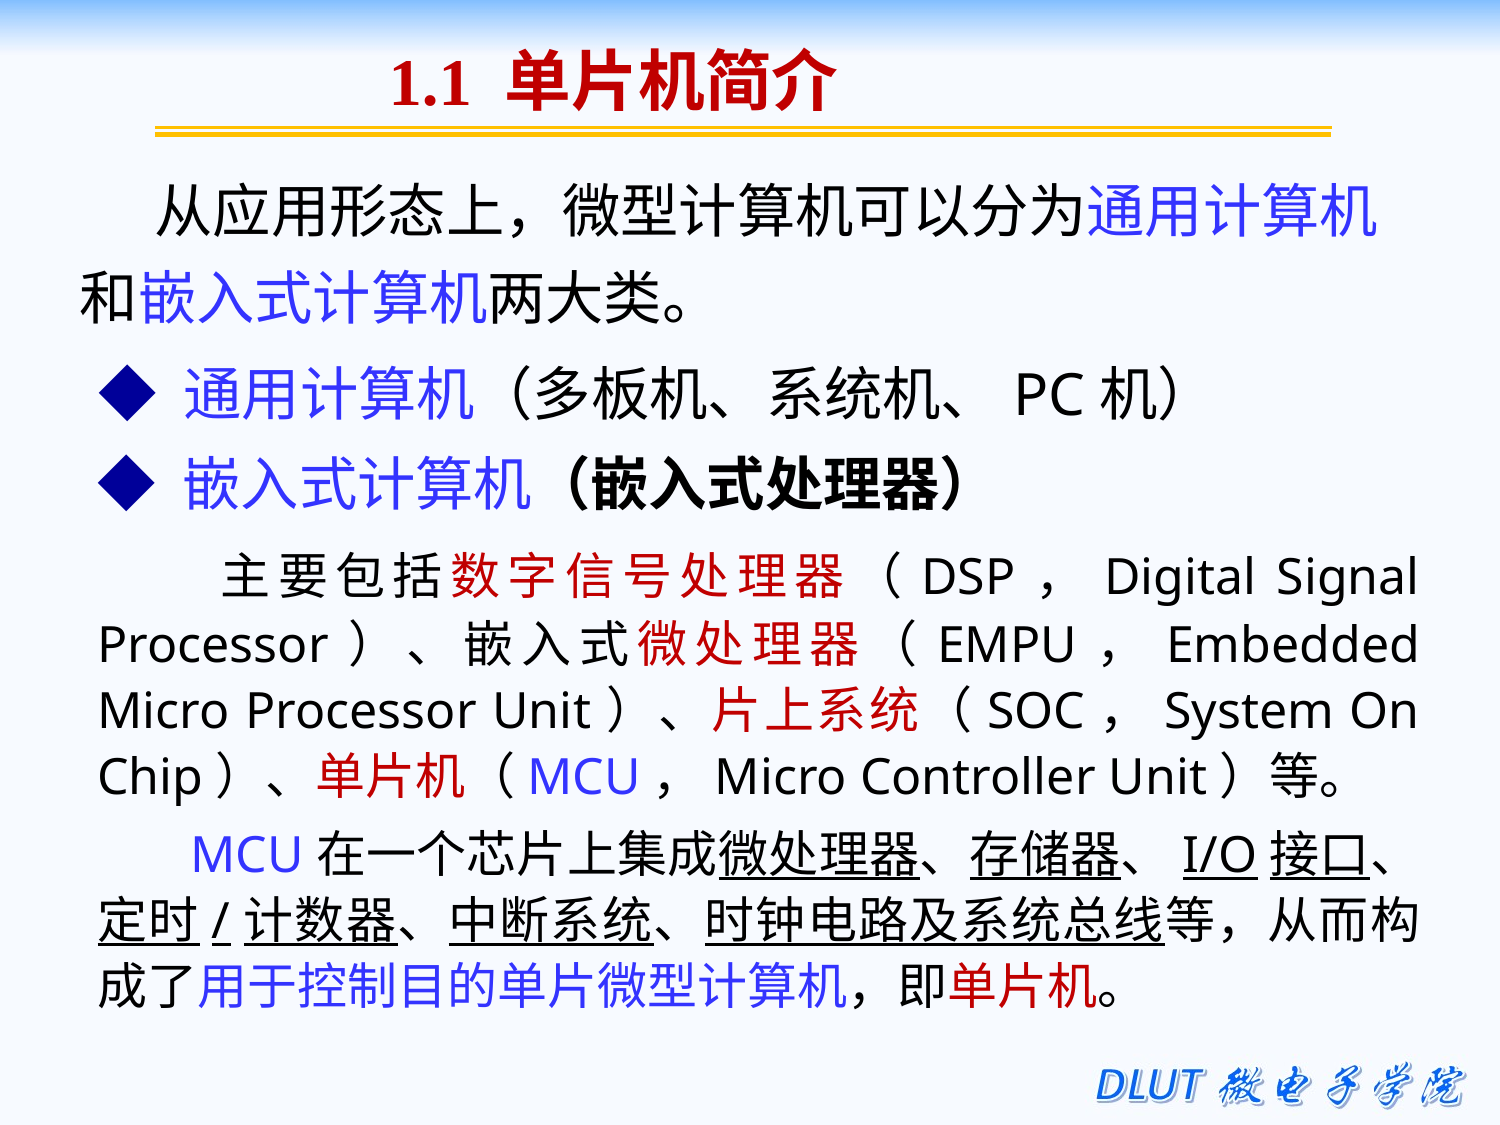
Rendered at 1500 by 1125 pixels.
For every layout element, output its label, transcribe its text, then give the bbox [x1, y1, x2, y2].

text_box ◆ 通用计算机（多板机、系统机、PC机） [82, 339, 1406, 432]
text_box ◆ 嵌入式计算机（嵌入式处理器） 主要包括数字信号处理器（DSP，Digital Signal Processor）、嵌入式微处理器（EMPU，Embedded Micro Processor Unit）、片上系统（SOC，System On Chip）、单片机（MCU，Micro Controller Unit）等。 MCU在一个芯片上集成微处理器、存储器、I/O接口、定时/计数器、中断系统、时钟电路及系统总线等，从而构成了用于控制目的单片微型计算机，即单片机。 [82, 432, 1436, 1059]
text_box 1.1 单片机简介 [373, 11, 1093, 127]
text_box 从应用形态上，微型计算机可以分为通用计算机和嵌入式计算机两大类。 [65, 148, 1442, 339]
picture [0, 0, 1500, 1125]
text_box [154, 127, 1332, 135]
